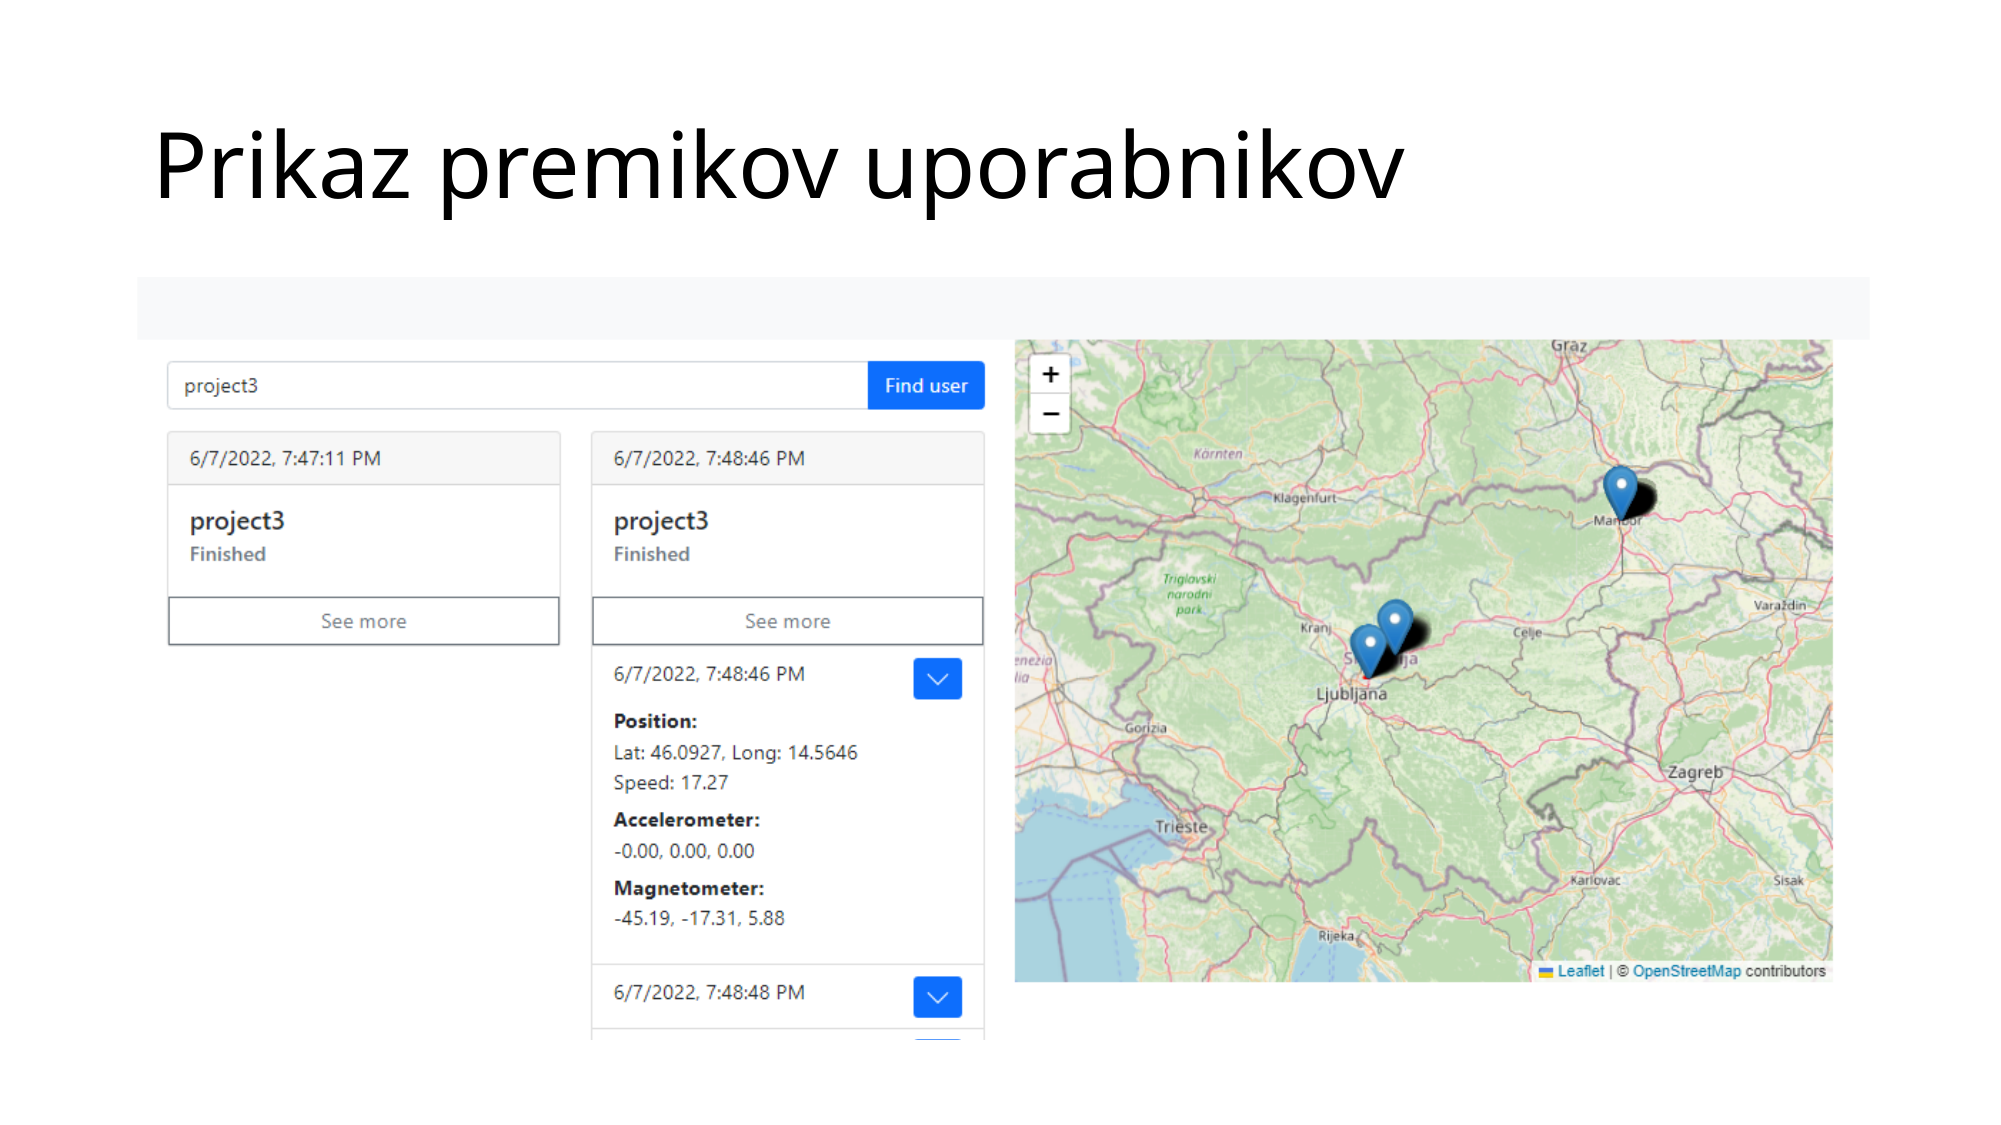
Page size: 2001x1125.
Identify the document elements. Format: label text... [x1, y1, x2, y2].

title Prikaz premikov uporabnikov [137, 59, 1863, 277]
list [137, 277, 1870, 1040]
